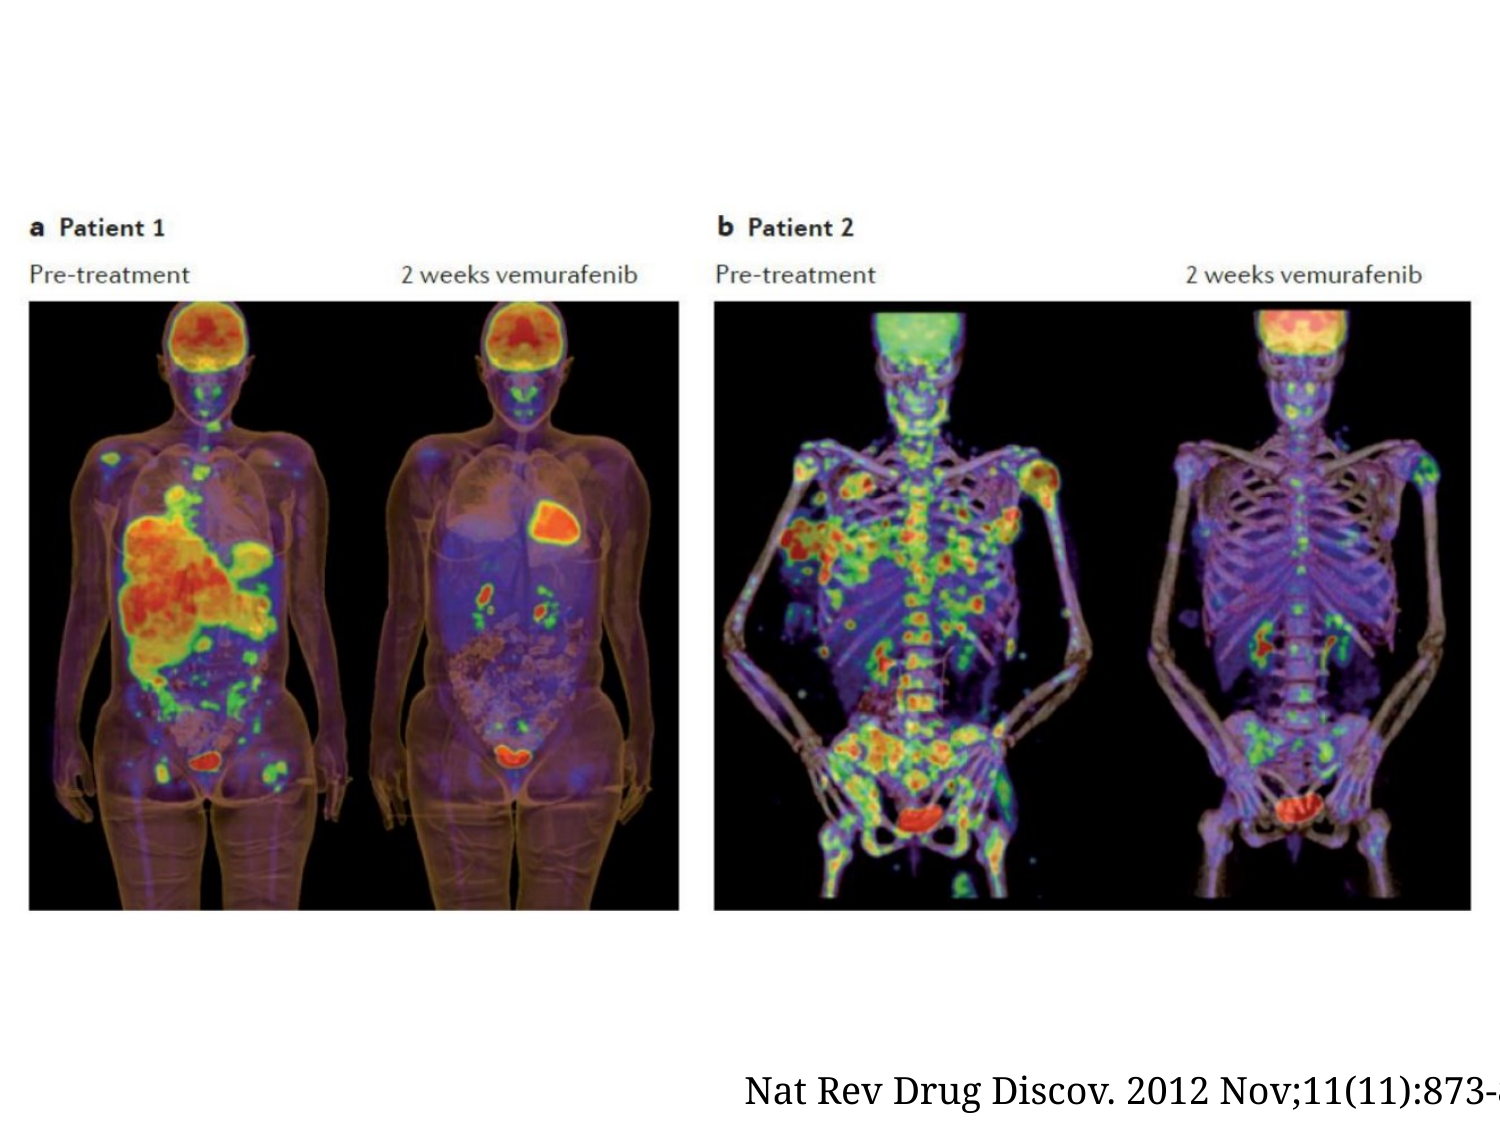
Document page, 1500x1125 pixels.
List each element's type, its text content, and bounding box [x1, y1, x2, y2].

text_box Nat Rev Drug Discov. 2012 Nov;11(11):873-86 [729, 1059, 1500, 1119]
picture [17, 205, 1483, 920]
